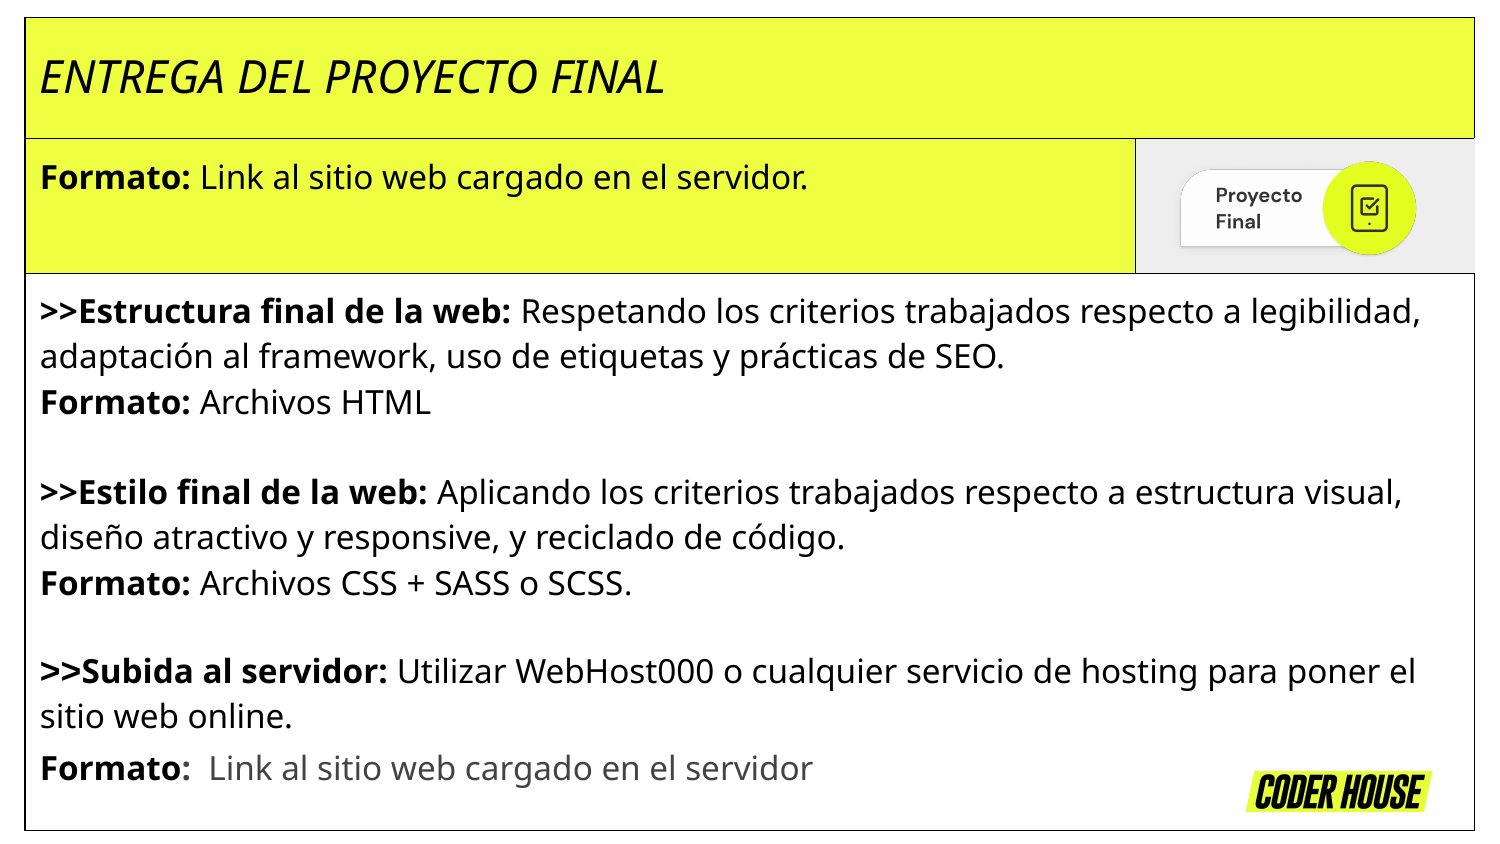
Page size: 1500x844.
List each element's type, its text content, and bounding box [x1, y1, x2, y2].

picture [1167, 155, 1437, 261]
table_header ENTREGA DEL PROYECTO FINAL [26, 18, 1474, 138]
picture [1241, 764, 1437, 819]
table_cell Formato: Link al sitio web cargado en el servidor. [26, 139, 1135, 273]
table_cell >>Estructura final de la web: Respetando los criterios trabajados respecto a legibilidad, adaptación al framework, uso de etiquetas y prácticas de SEO. Formato: Archivos HTML >>Estilo final de la web: Aplicando los criterios trabajados respecto a estructura visual, diseño atractivo y responsive, y reciclado de código. Formato: Archivos CSS + SASS o SCSS. >>Subida al servidor: Utilizar WebHost000 o cualquier servicio de hosting para poner el sitio web online. Formato: Link al sitio web cargado en el servidor [26, 274, 1474, 830]
table_cell [1136, 139, 1474, 273]
